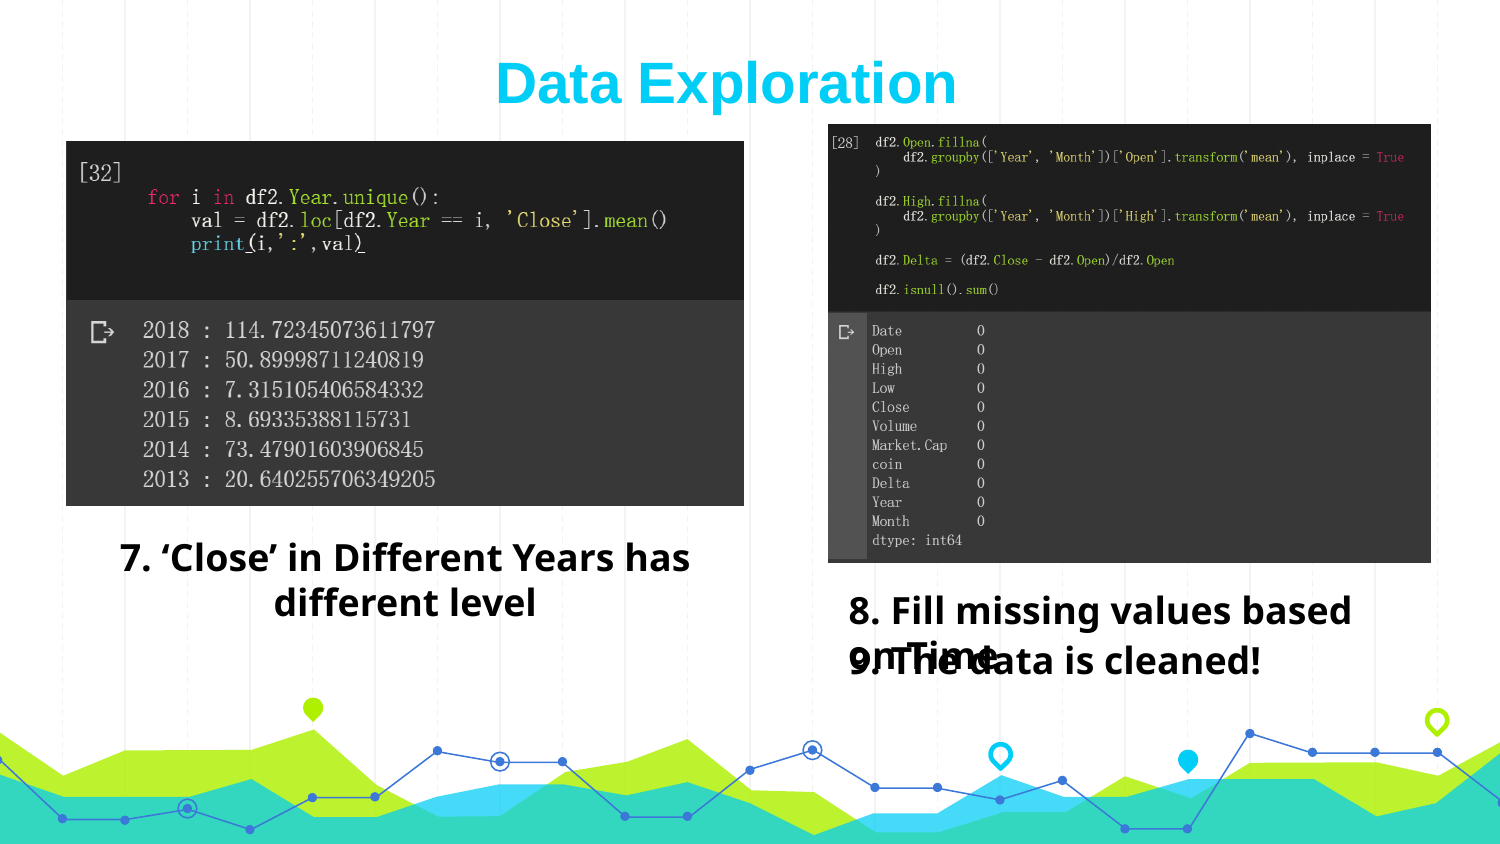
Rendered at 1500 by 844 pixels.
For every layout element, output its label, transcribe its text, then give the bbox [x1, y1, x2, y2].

picture [66, 141, 745, 506]
text_box 8. Fill missing values based on Time [834, 579, 1425, 629]
text_box 7. ‘Close’ in Different Years has different level [88, 526, 723, 632]
title Data Exploration [457, 36, 996, 125]
picture [828, 124, 1431, 563]
text_box 9. The data is cleaned! [834, 629, 1425, 689]
